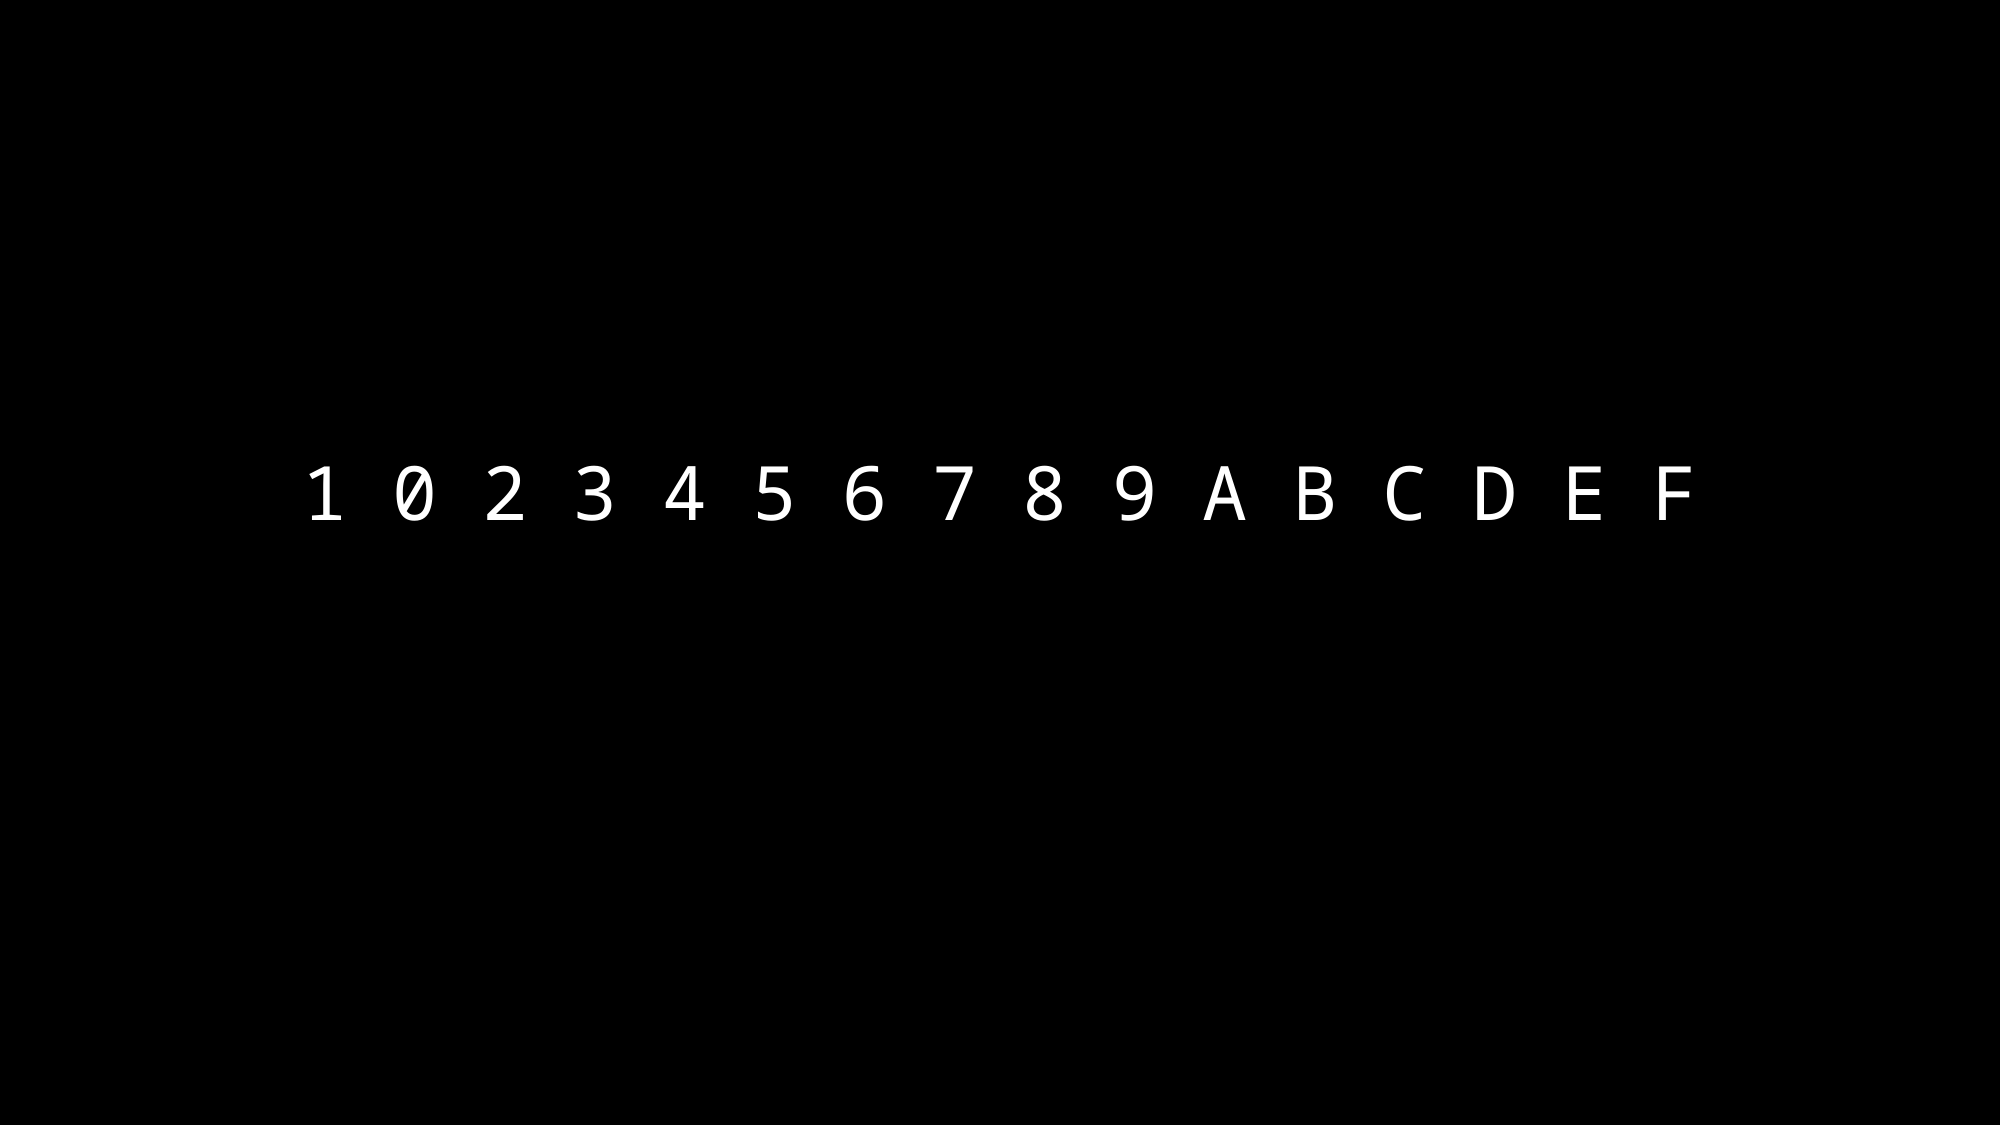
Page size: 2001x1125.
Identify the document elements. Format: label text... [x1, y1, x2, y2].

text_box 1 0 2 3 4 5 6 7 8 9 A B C D E F [0, 430, 2000, 695]
